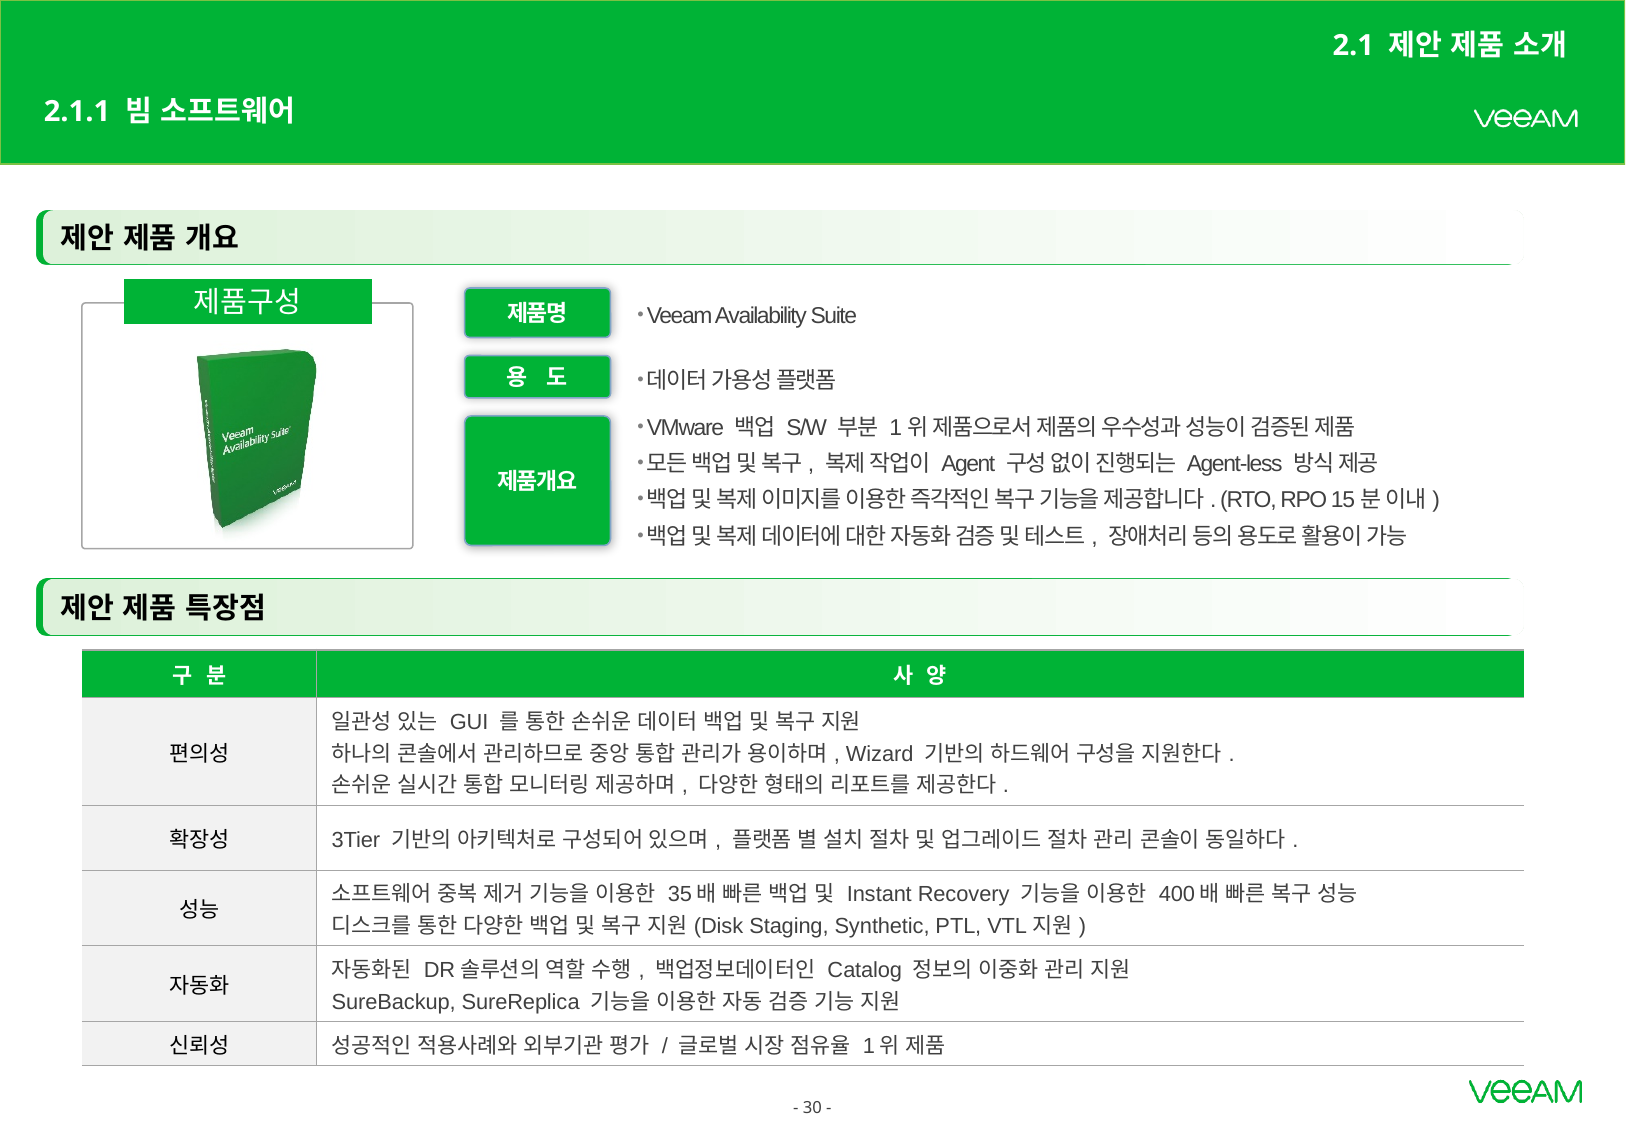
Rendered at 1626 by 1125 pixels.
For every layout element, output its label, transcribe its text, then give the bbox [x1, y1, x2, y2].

picture [1465, 1074, 1586, 1110]
table_cell 소프트웨어 중복 제거 기능을 이용한 35배 빠른 백업 및 Instant Recovery 기능을 이용한 400배 빠른 복구 성능 디스크를 통한 다양한 백업 및 복구 지원(Disk Staging, Synthetic, PTL, VTL지원) [317, 871, 1524, 945]
table_cell 자동화 [82, 946, 316, 1021]
text_box 제안 제품 개요 [43, 210, 1524, 265]
table_header 구 분 [82, 651, 316, 697]
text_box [81, 279, 1535, 553]
picture [1465, 100, 1586, 136]
table_cell 일관성 있는 GUI 를 통한 손쉬운 데이터 백업 및 복구 지원 하나의 콘솔에서 관리하므로 중앙 통합 관리가 용이하며, Wizard 기반의 하드웨어 구성을 지원한다. 손쉬운 실시간 통합 모니터링 제공하며, 다양한 형태의 리포트를 제공한다. [317, 698, 1524, 805]
table_cell 확장성 [82, 806, 316, 870]
table_cell 성공적인 적용사례와 외부기관 평가 / 글로벌 시장 점유율 1위 제품 [317, 1022, 1524, 1065]
table_cell 신뢰성 [82, 1022, 316, 1065]
title 2.1.1 빔 소프트웨어 [28, 88, 989, 136]
text_box 제안 제품 특장점 [43, 578, 1524, 636]
table_cell 자동화된 DR솔루션의 역할 수행, 백업정보데이터인 Catalog 정보의 이중화 관리 지원 SureBackup, SureReplica 기능을 이용한 자동 검증 기능 지원 [317, 946, 1524, 1021]
table_cell 편의성 [82, 698, 316, 805]
table_cell 성능 [82, 871, 316, 945]
list 2.1 제안 제품 소개 [862, 16, 1582, 76]
table_header 사 양 [317, 651, 1524, 697]
table_cell 3Tier 기반의 아키텍처로 구성되어 있으며, 플랫폼 별 설치 절차 및 업그레이드 절차 관리 콘솔이 동일하다. [317, 806, 1524, 870]
